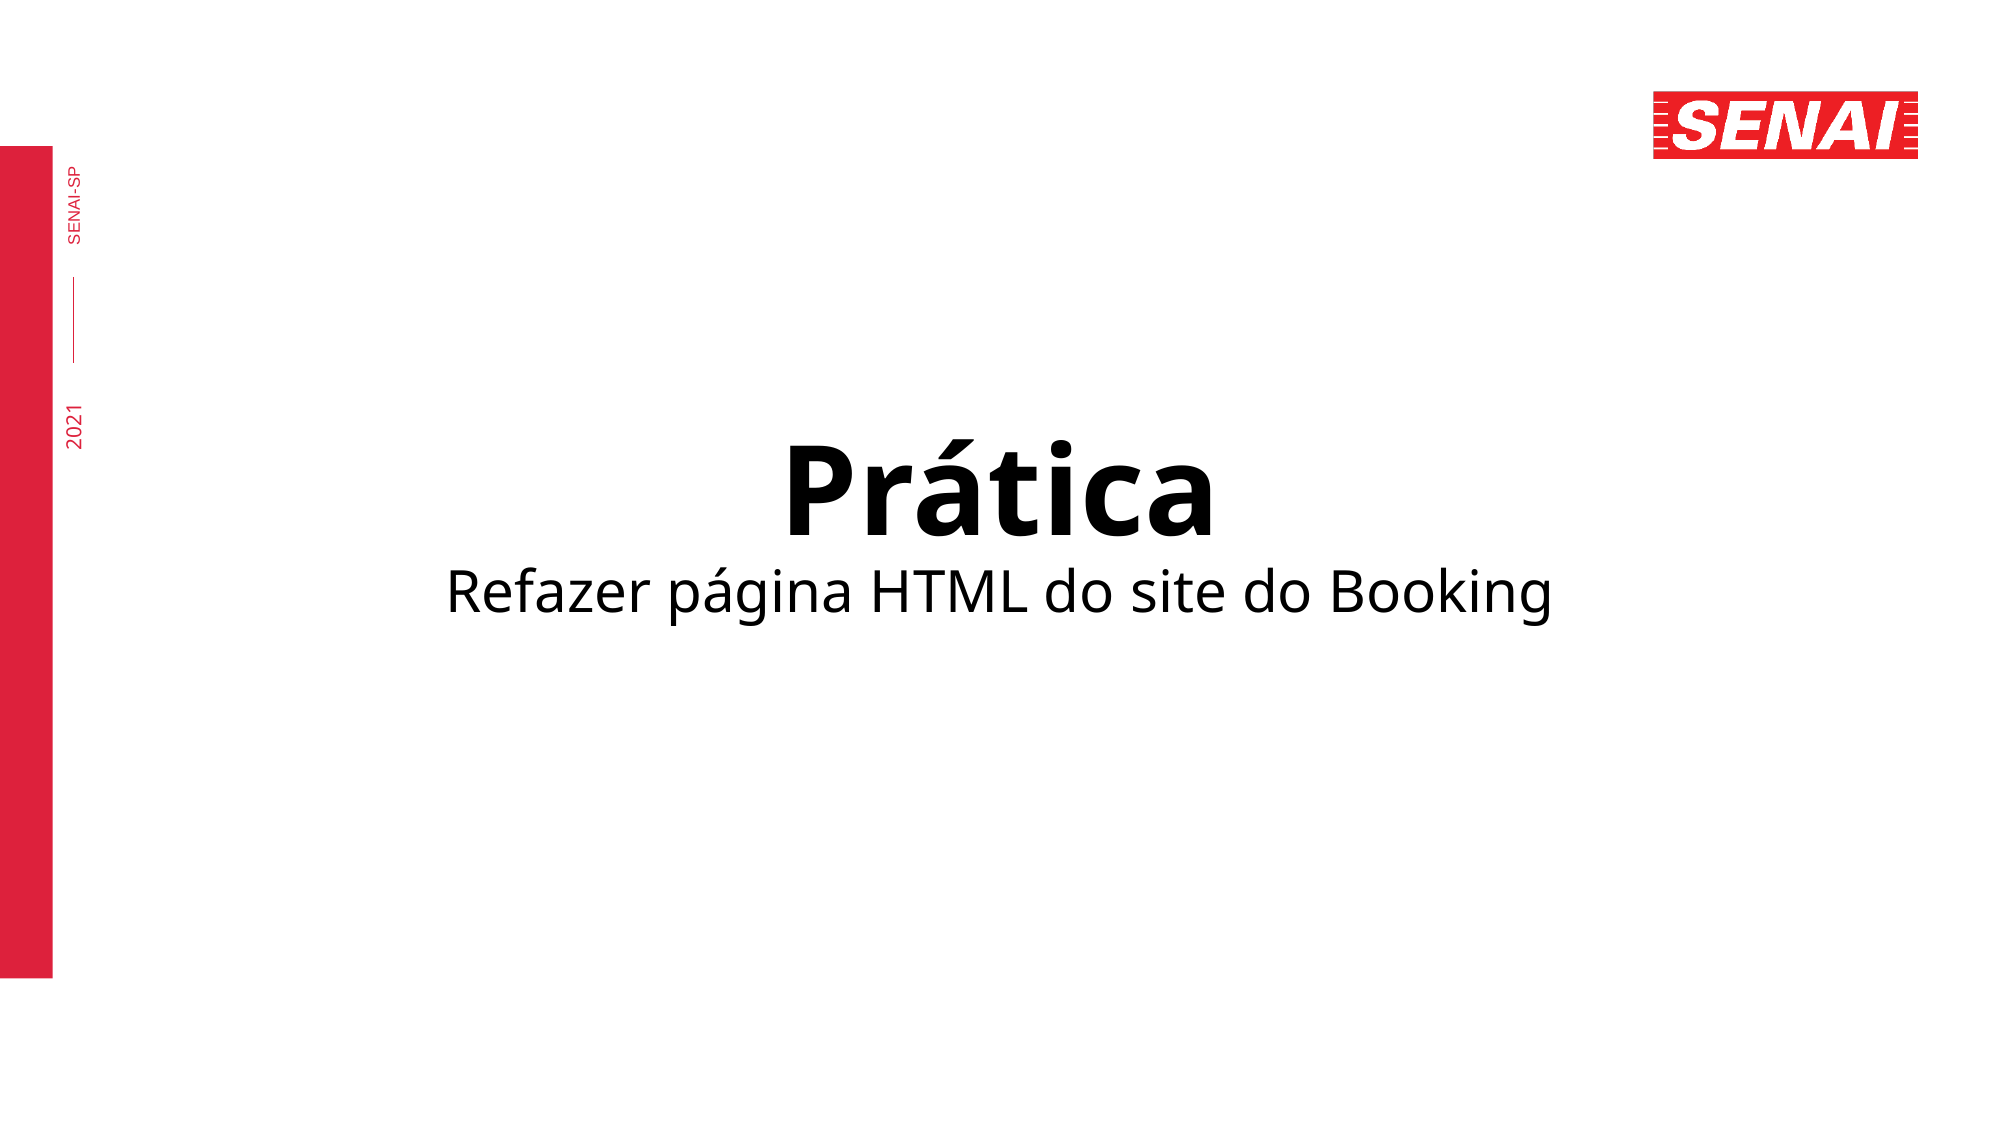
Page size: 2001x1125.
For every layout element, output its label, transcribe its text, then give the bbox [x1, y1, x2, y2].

title Prática Refazer página HTML do site do Booking [100, 432, 1900, 621]
picture [1647, 85, 1924, 165]
